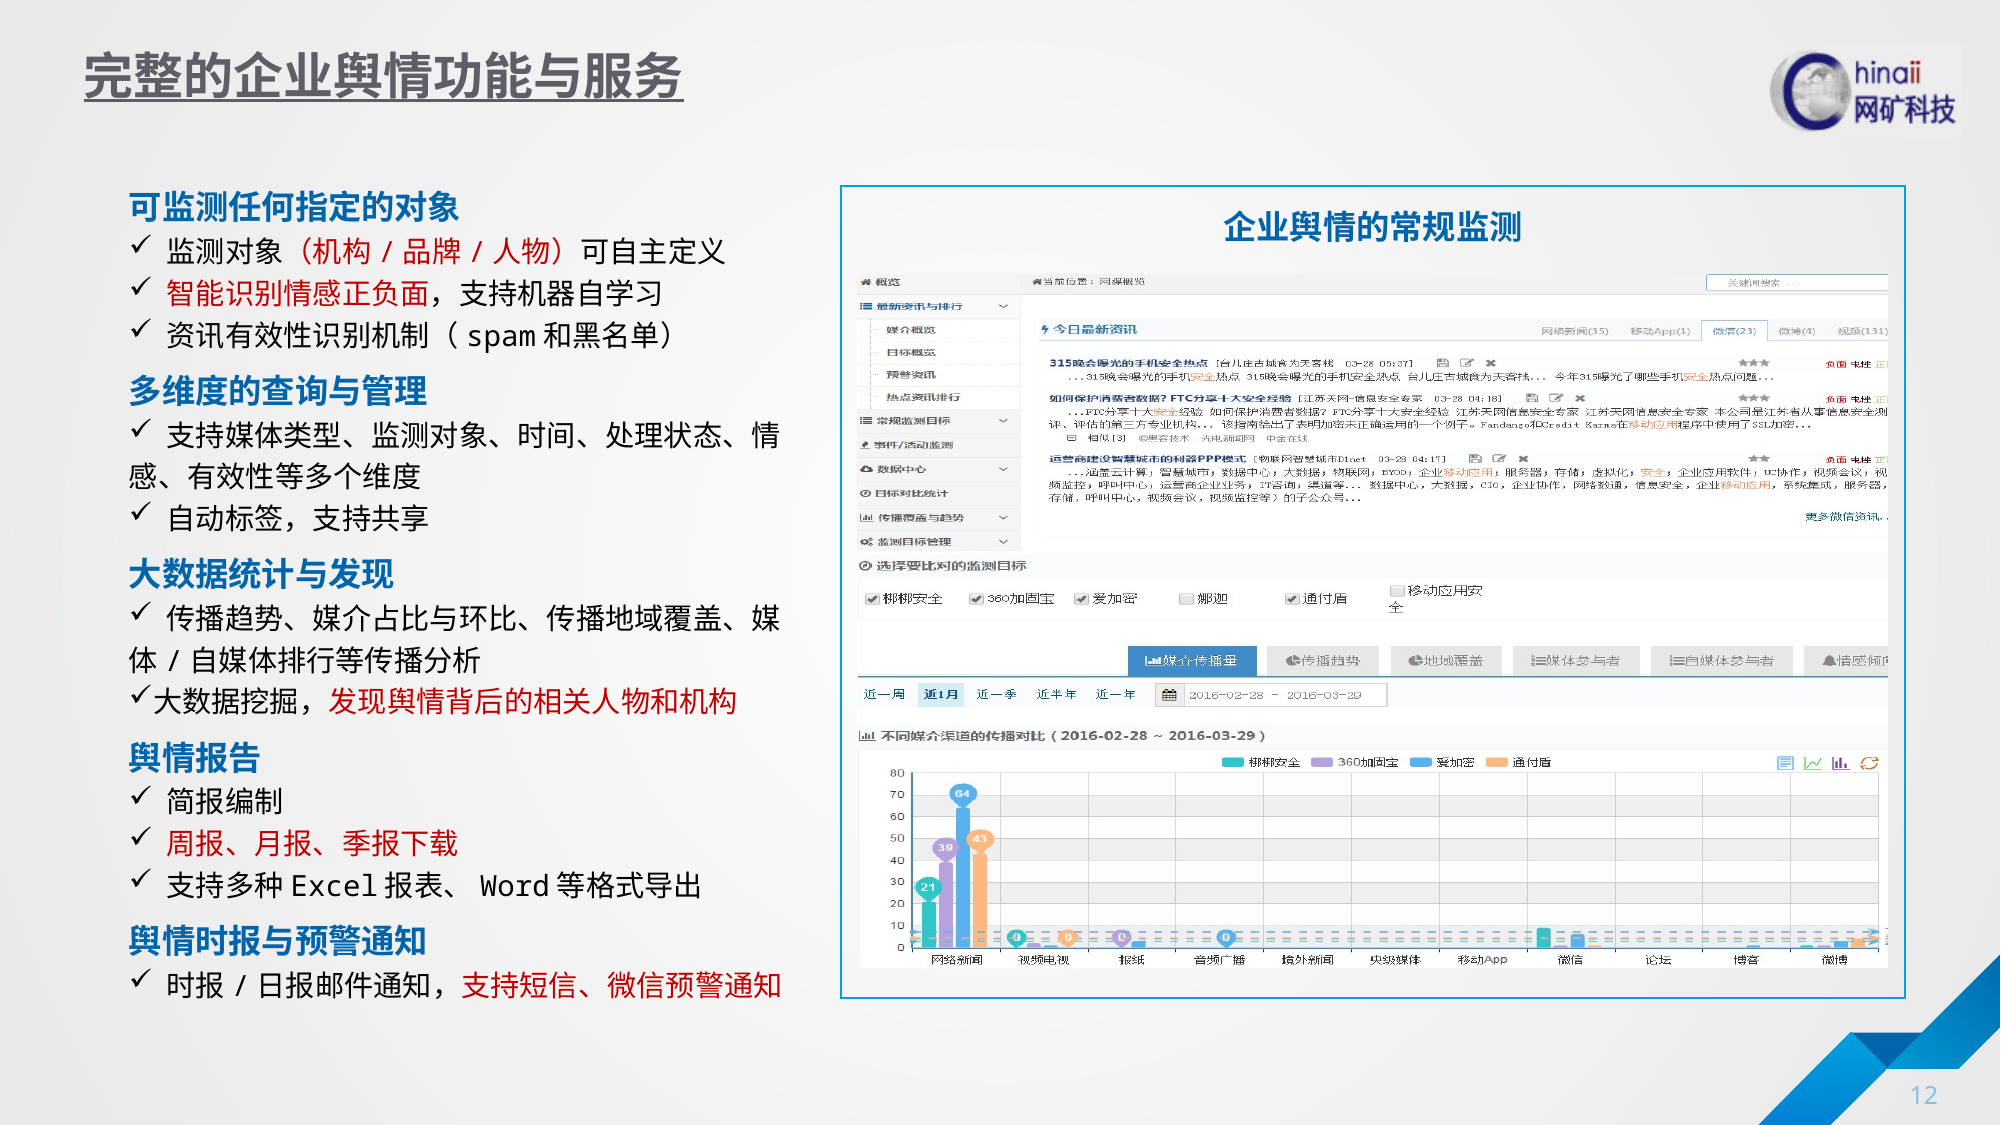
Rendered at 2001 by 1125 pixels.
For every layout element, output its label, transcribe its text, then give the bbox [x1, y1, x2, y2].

slide_number 12 [1869, 1068, 1979, 1125]
text_box 可监测任何指定的对象 监测对象（机构/品牌/人物）可自主定义 智能识别情感正负面，支持机器自学习 资讯有效性识别机制（spam和黑名单） 多维度的查询与管理 支持媒体类型、监测对象、时间、处理状态、情感、有效性等多个维度 自动标签，支持共享 大数据统计与发现 传播趋势、媒介占比与环比、传播地域覆盖、媒体/自媒体排行等传播分析 大数据挖掘，发现舆情背后的相关人物和机构 舆情报告 简报编制 周报、月报、季报下载 支持多种Excel报表、Word等格式导出 舆情时报与预警通知 时报/日报邮件通知，支持短信、微信预警通知 [114, 173, 818, 1010]
text_box [840, 185, 1906, 999]
picture [1767, 44, 1963, 138]
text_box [857, 179, 1888, 968]
text_box 完整的企业舆情功能与服务 [68, 37, 1338, 113]
